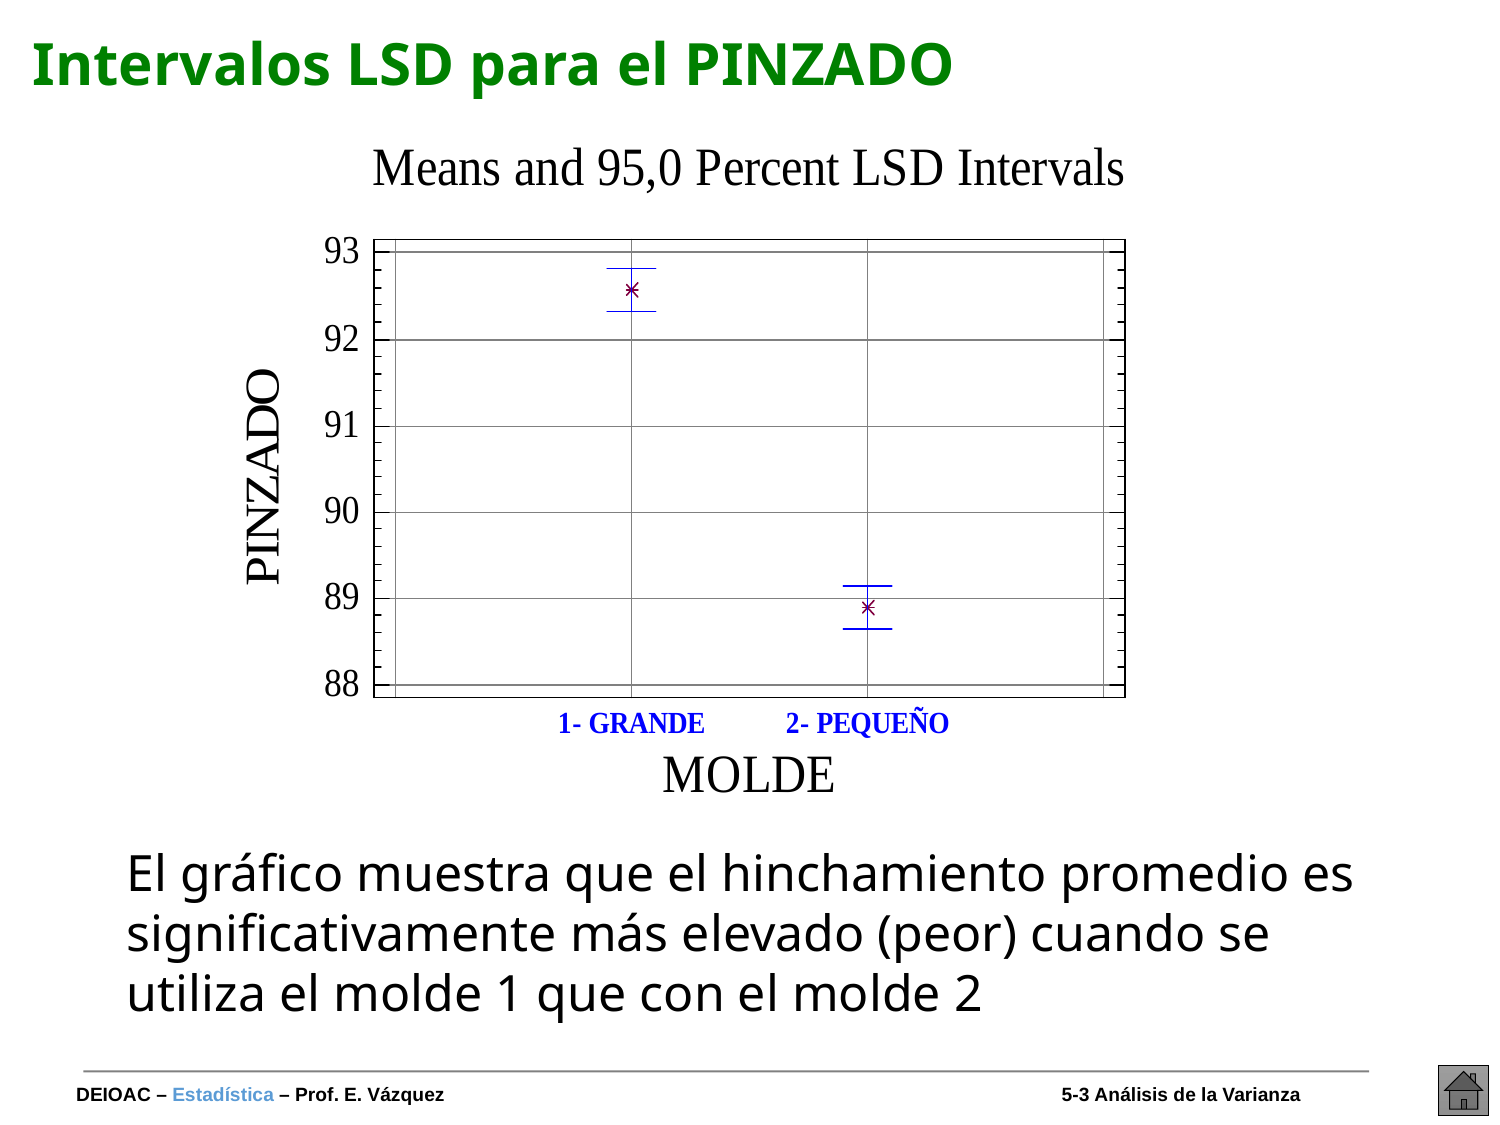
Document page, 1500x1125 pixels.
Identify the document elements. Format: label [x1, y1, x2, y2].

title [17, 23, 1407, 110]
text_box [112, 78, 1400, 1029]
